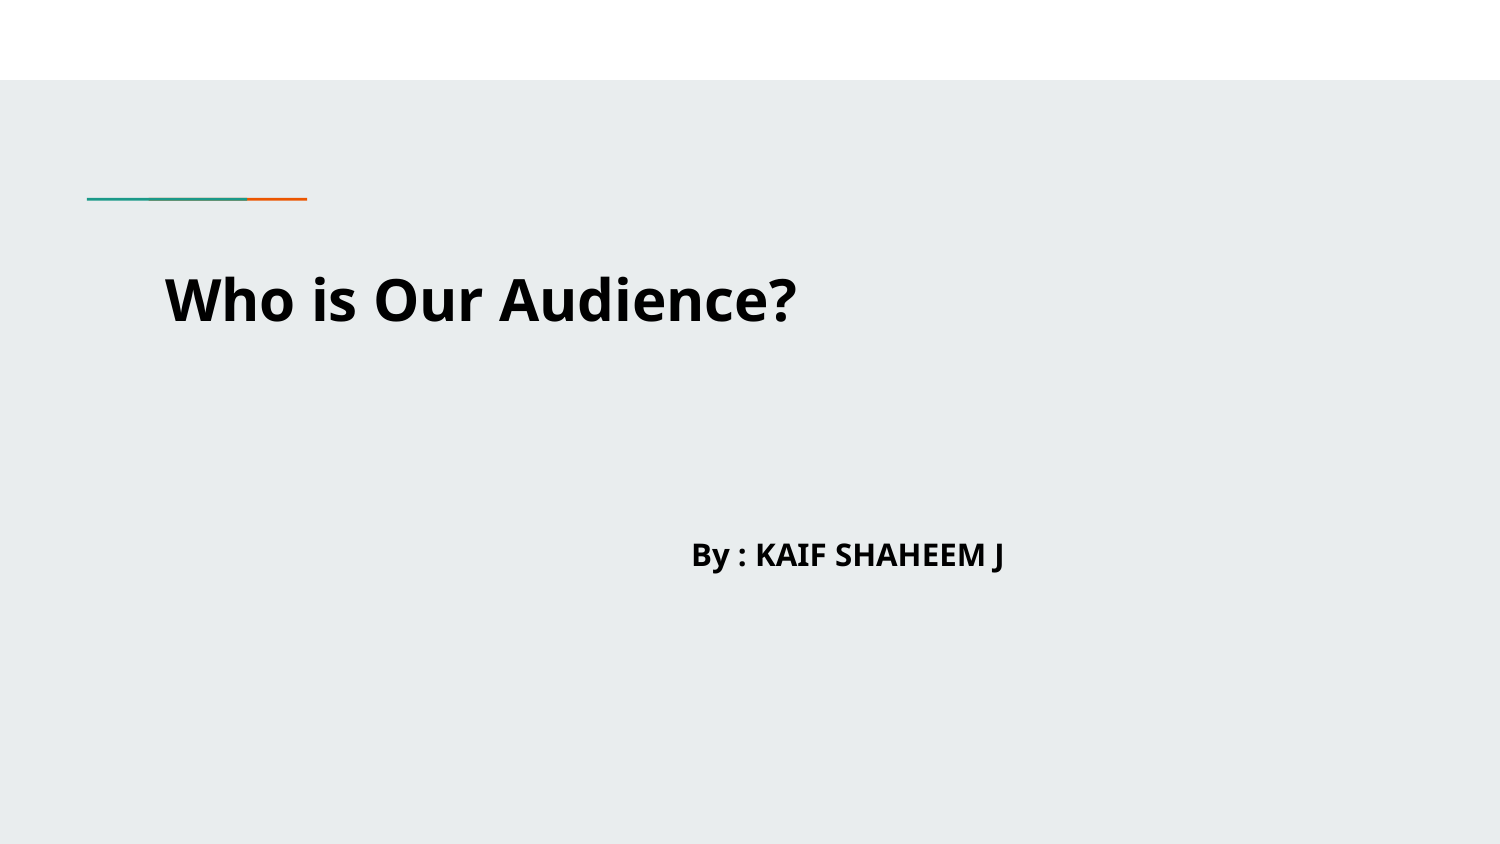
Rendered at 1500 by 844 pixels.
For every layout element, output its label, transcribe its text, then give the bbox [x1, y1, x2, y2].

text_box Who is Our Audience? [150, 247, 993, 348]
text_box By : KAIF SHAHEEM J [675, 520, 1033, 588]
